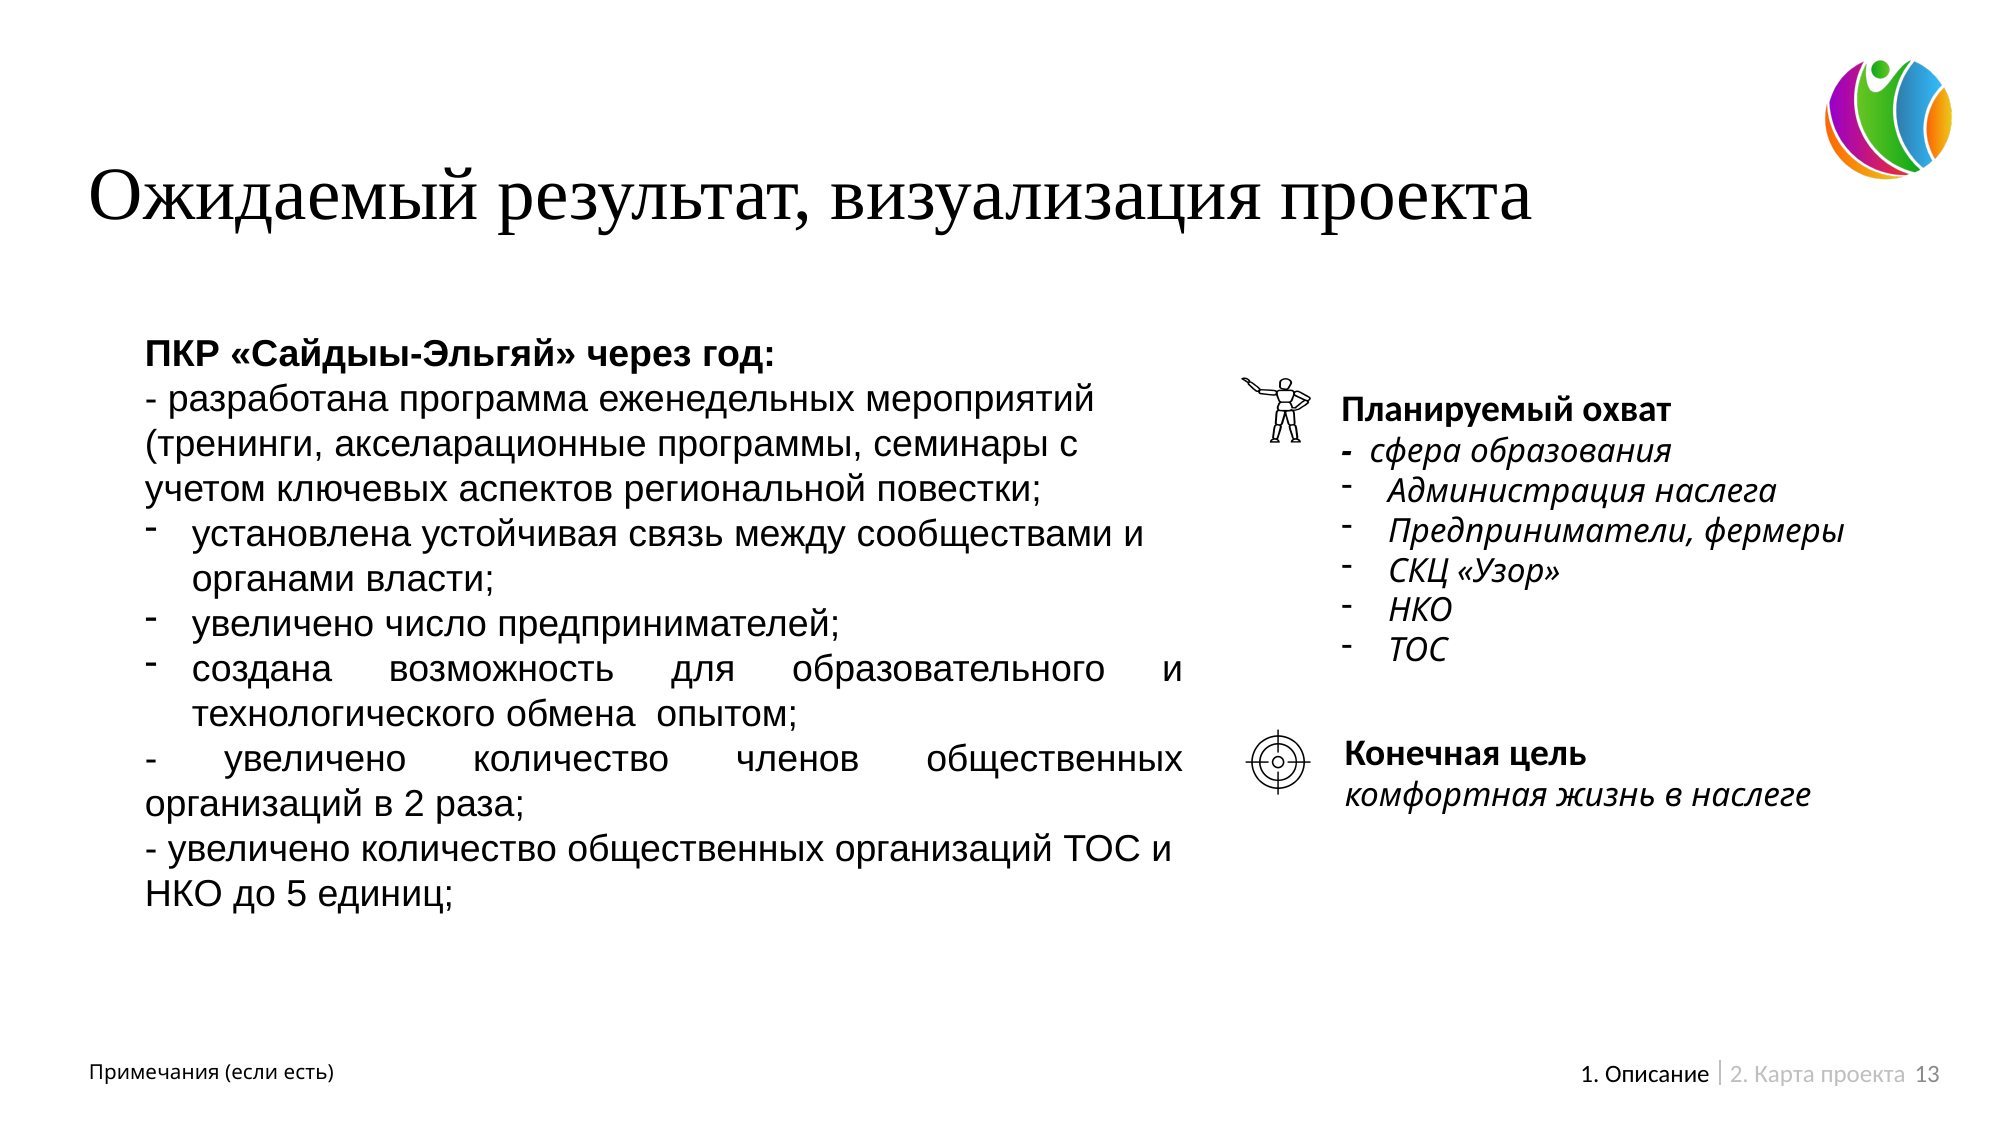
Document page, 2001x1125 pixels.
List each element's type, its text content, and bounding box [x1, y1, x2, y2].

picture [1232, 376, 1325, 444]
text_box Планируемый охват - сфера образования Администрация наслега Предприниматели, фермеры СКЦ «Узор» НКО ТОС [1326, 376, 1861, 716]
text_box Конечная цель комфортная жизнь в наслеге [1330, 720, 1828, 821]
text_box 2. Карта проекта [1715, 1049, 1922, 1095]
text_box ПКР «Сайдыы-Эльгяй» через год: - разработана программа еженедельных мероприятий (тренинги, акселарационные программы, семинары с учетом ключевых аспектов региональной повестки; установлена устойчивая связь между сообществами и органами власти; увеличено число предпринимателей; создана возможность для образовательного и технологического обмена опытом; - увеличено количество членов общественных организаций в 2 раза; - увеличено количество общественных организаций ТОС и НКО до 5 единиц; [130, 321, 1199, 922]
text_box Примечания (если есть) [74, 1053, 362, 1092]
picture [1813, 51, 1956, 195]
text_box 1. Описание [1565, 1049, 1715, 1095]
text_box Ожидаемый результат, визуализация проекта [74, 136, 1574, 253]
slide_number 12 [1412, 1042, 1956, 1103]
picture [1240, 724, 1316, 800]
